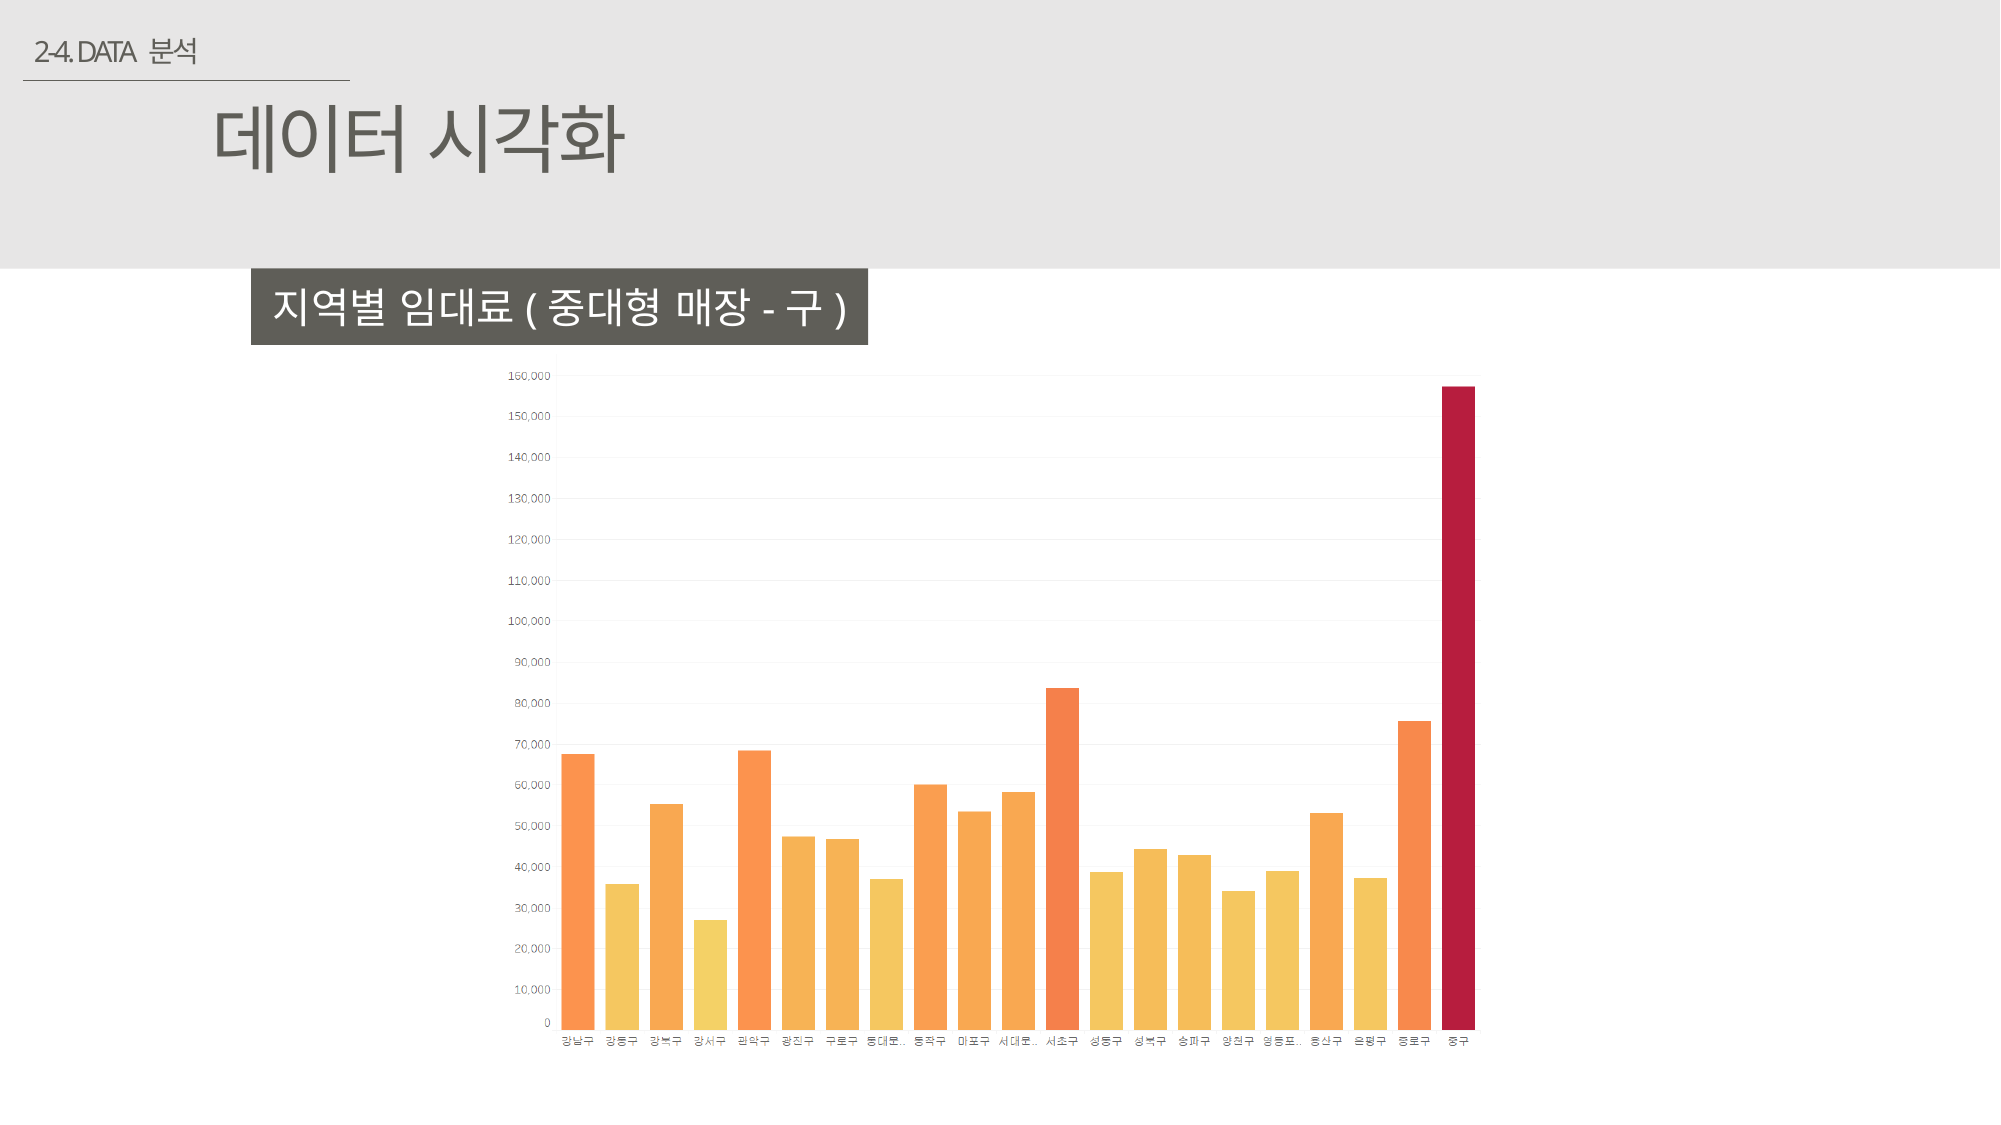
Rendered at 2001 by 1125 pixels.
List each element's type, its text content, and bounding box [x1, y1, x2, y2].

picture [504, 353, 1496, 1052]
text_box 데이터 시각화 [196, 84, 643, 190]
text_box [0, 0, 2000, 270]
text_box 지역별 임대료(중대형 매장-구) [250, 267, 869, 346]
text_box 2-4. DATA 분석 [18, 25, 215, 76]
